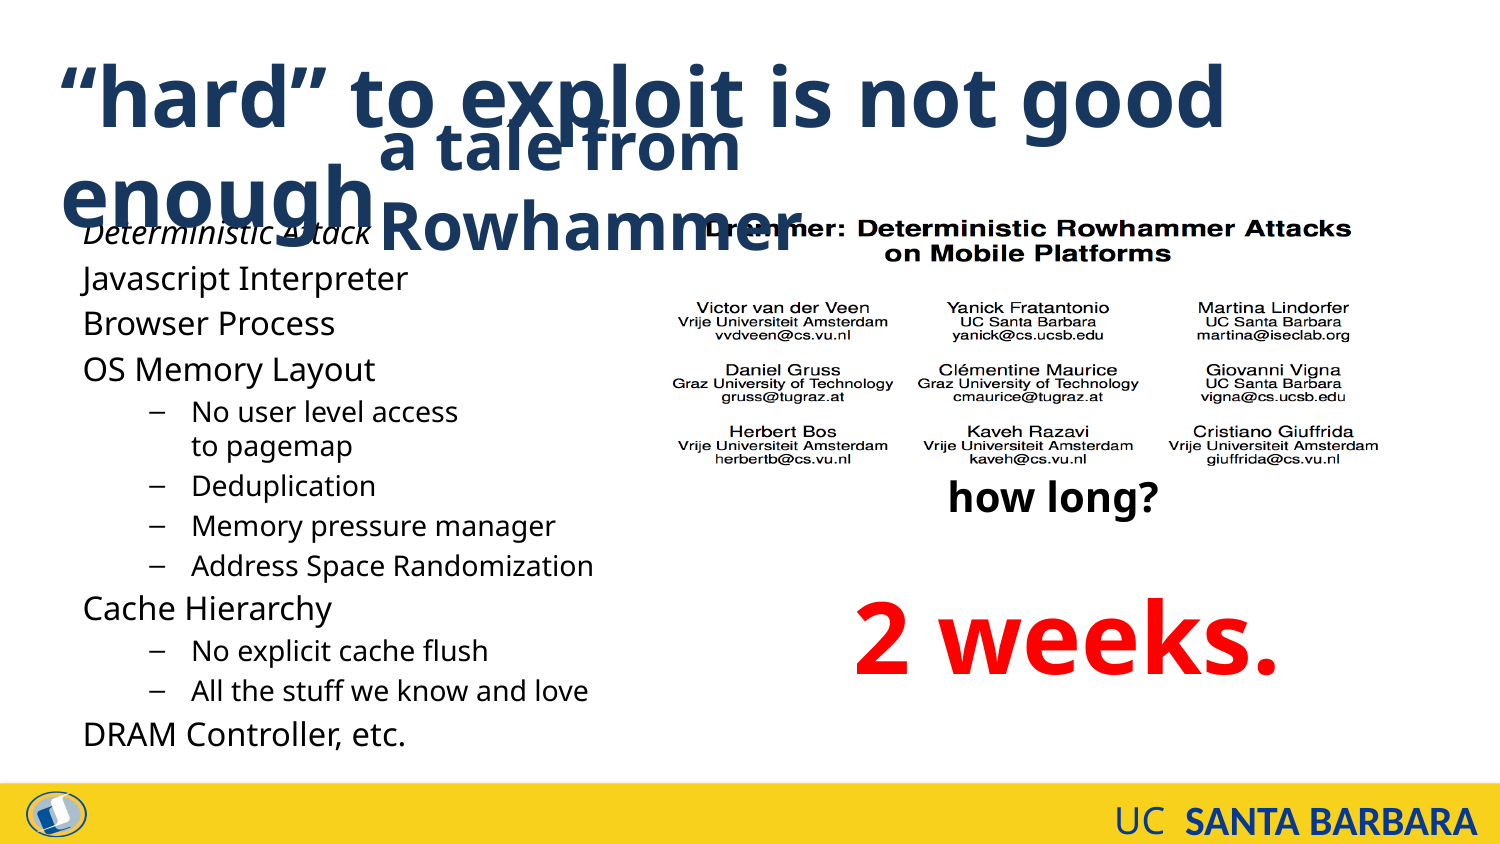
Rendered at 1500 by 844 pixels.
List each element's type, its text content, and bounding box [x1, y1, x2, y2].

picture [11, 781, 102, 844]
text_box a tale from Rowhammer [363, 96, 1117, 272]
text_box 2 weeks. [839, 566, 1299, 702]
picture [623, 203, 1433, 483]
list Deterministic Attack Javascript Interpreter Browser Process OS Memory Layout No user level access to pagemap Deduplication Memory pressure manager Address Space Randomization Cache Hierarchy No explicit cache flush All the stuff we know and love DRAM Controller, etc. [67, 252, 659, 761]
text_box “hard” to exploit is not good enough [45, 36, 1469, 252]
text_box how long? [932, 489, 1332, 529]
